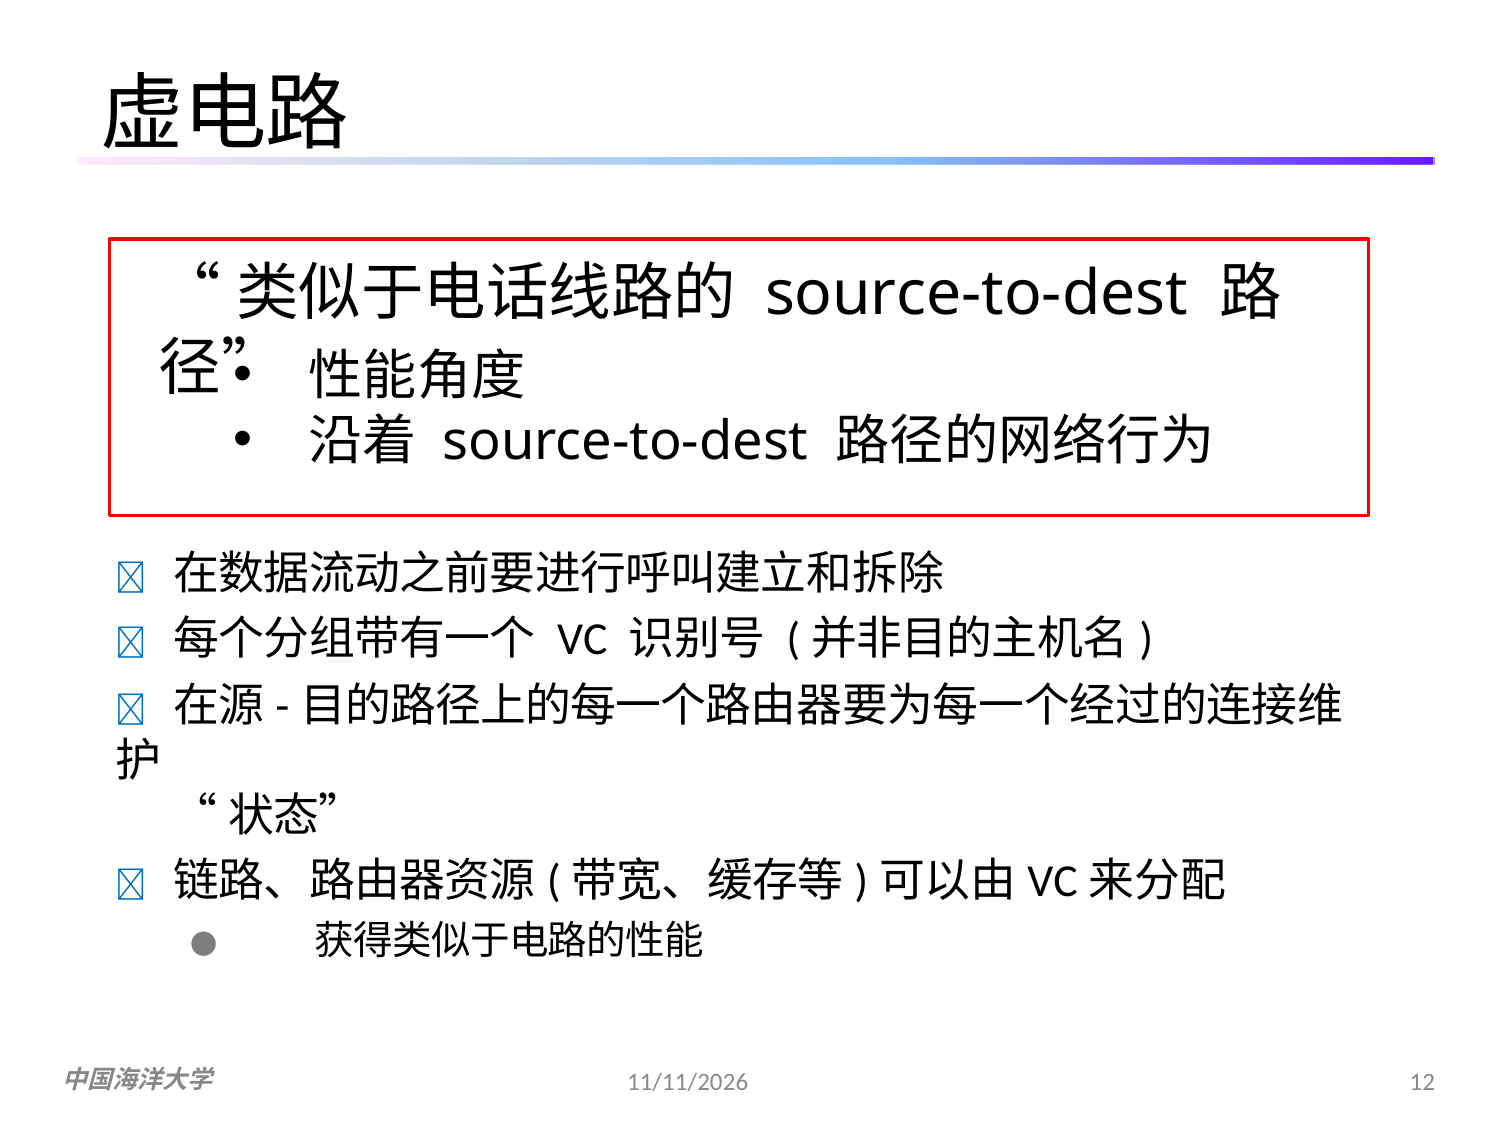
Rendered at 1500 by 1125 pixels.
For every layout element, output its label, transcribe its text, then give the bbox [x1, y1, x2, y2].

text_box [109, 239, 1369, 516]
picture [76, 156, 1435, 165]
text_box 虚电路 [98, 62, 353, 160]
text_box 性能角度 沿着 source-to-dest 路径的网络行为  在数据流动之前要进行呼叫建立和拆除  每个分组带有一个 VC 识别号 (并非目的主机名)  在源-目的路径上的每一个路由器要为每一个经过的连接维护 “状态”  链路、路由器资源(带宽、缓存等)可以由VC来分配 ● 获得类似于电路的性能 [113, 340, 1378, 979]
